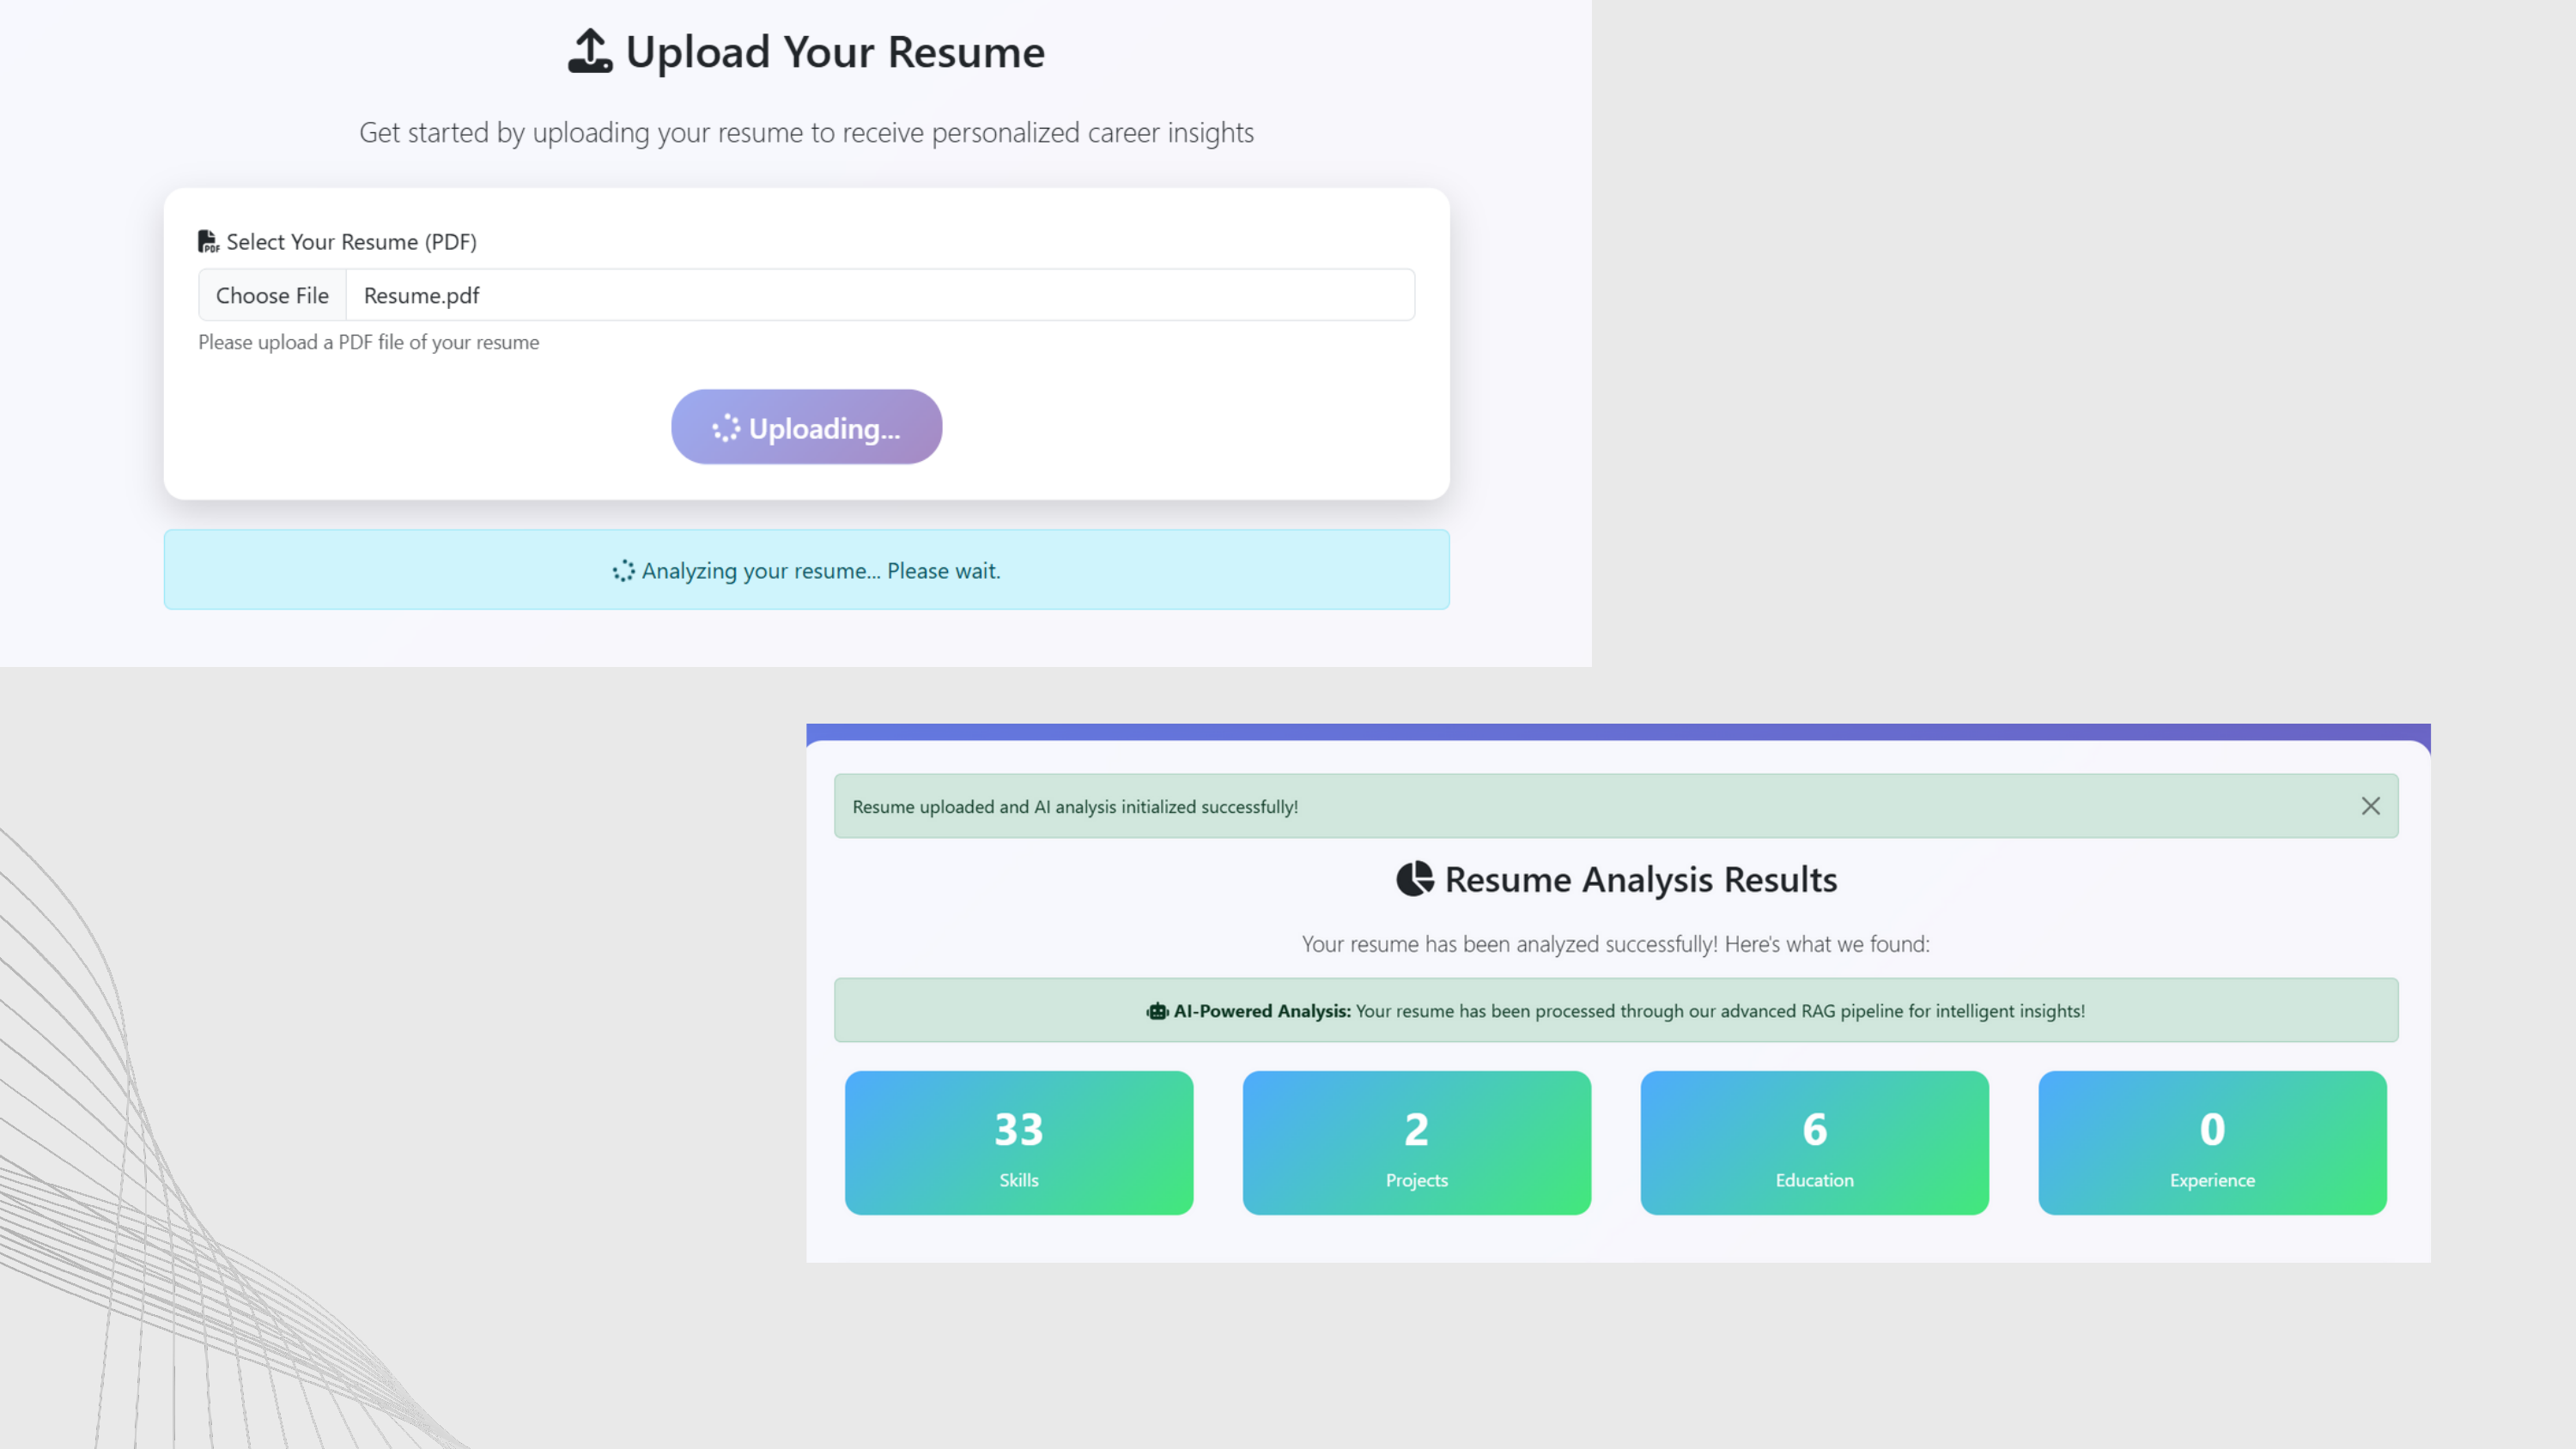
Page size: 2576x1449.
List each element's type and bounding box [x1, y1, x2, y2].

text_box [0, 0, 1592, 667]
text_box [806, 724, 2432, 1263]
text_box [0, 724, 636, 1449]
